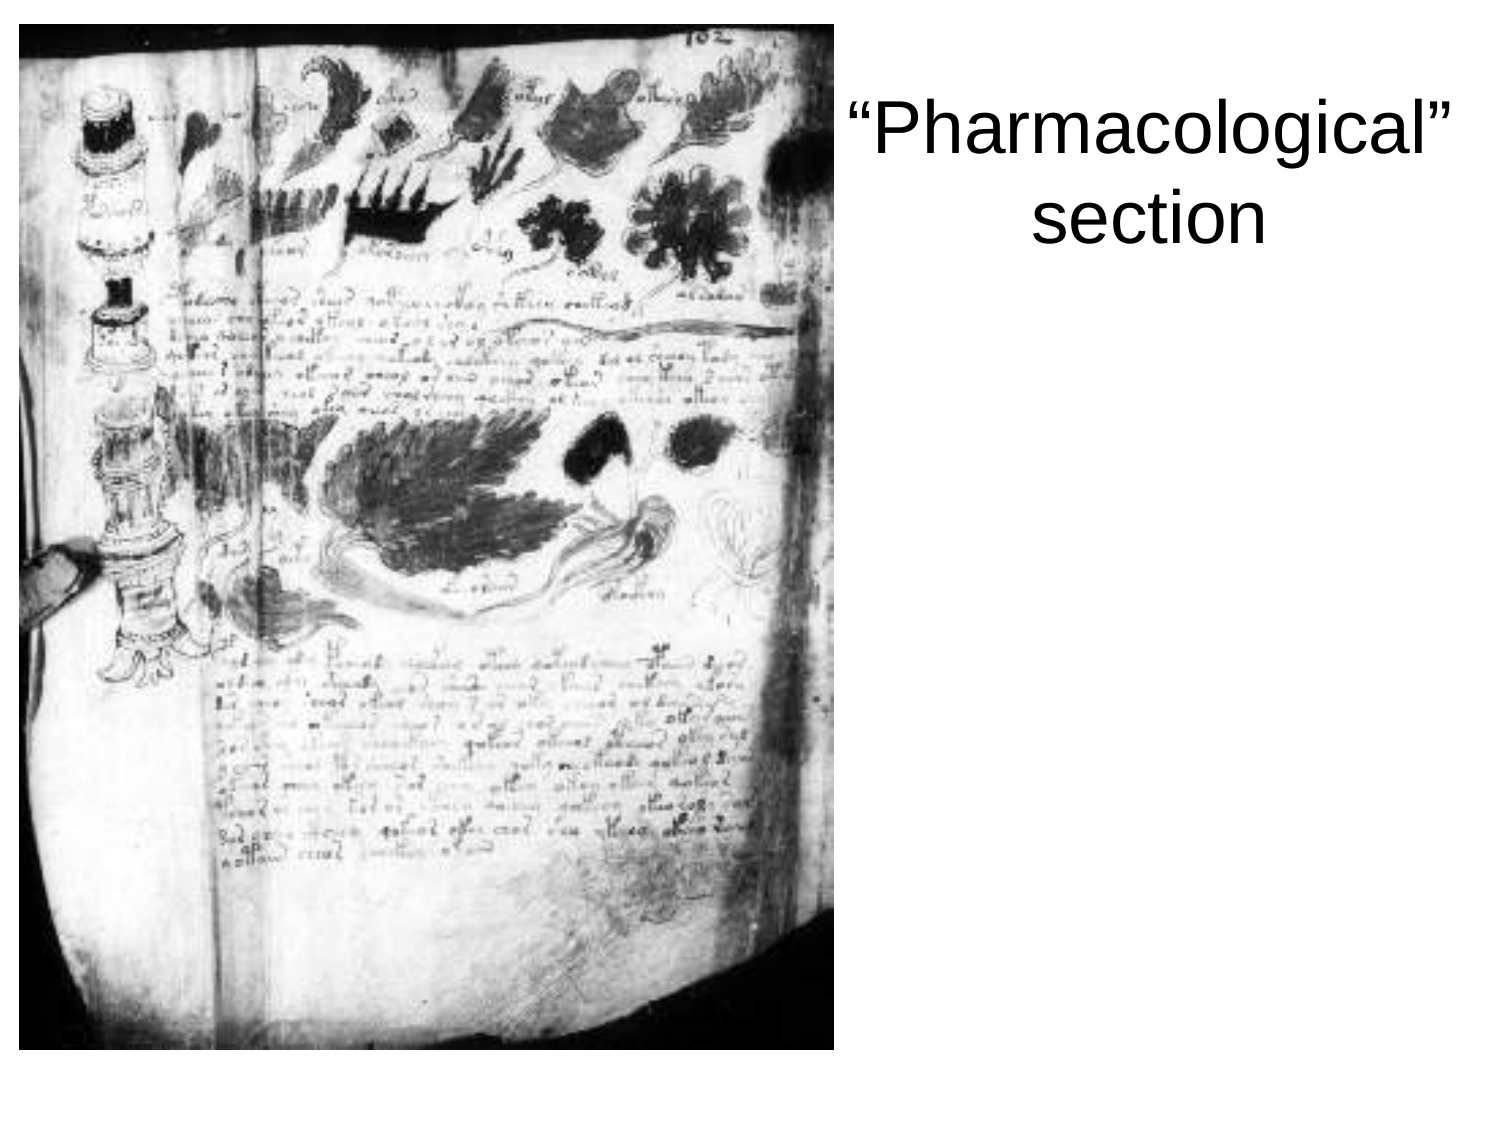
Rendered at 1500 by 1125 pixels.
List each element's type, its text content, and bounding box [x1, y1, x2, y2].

picture [19, 24, 834, 1051]
title “Pharmacological” section [838, 74, 1476, 263]
